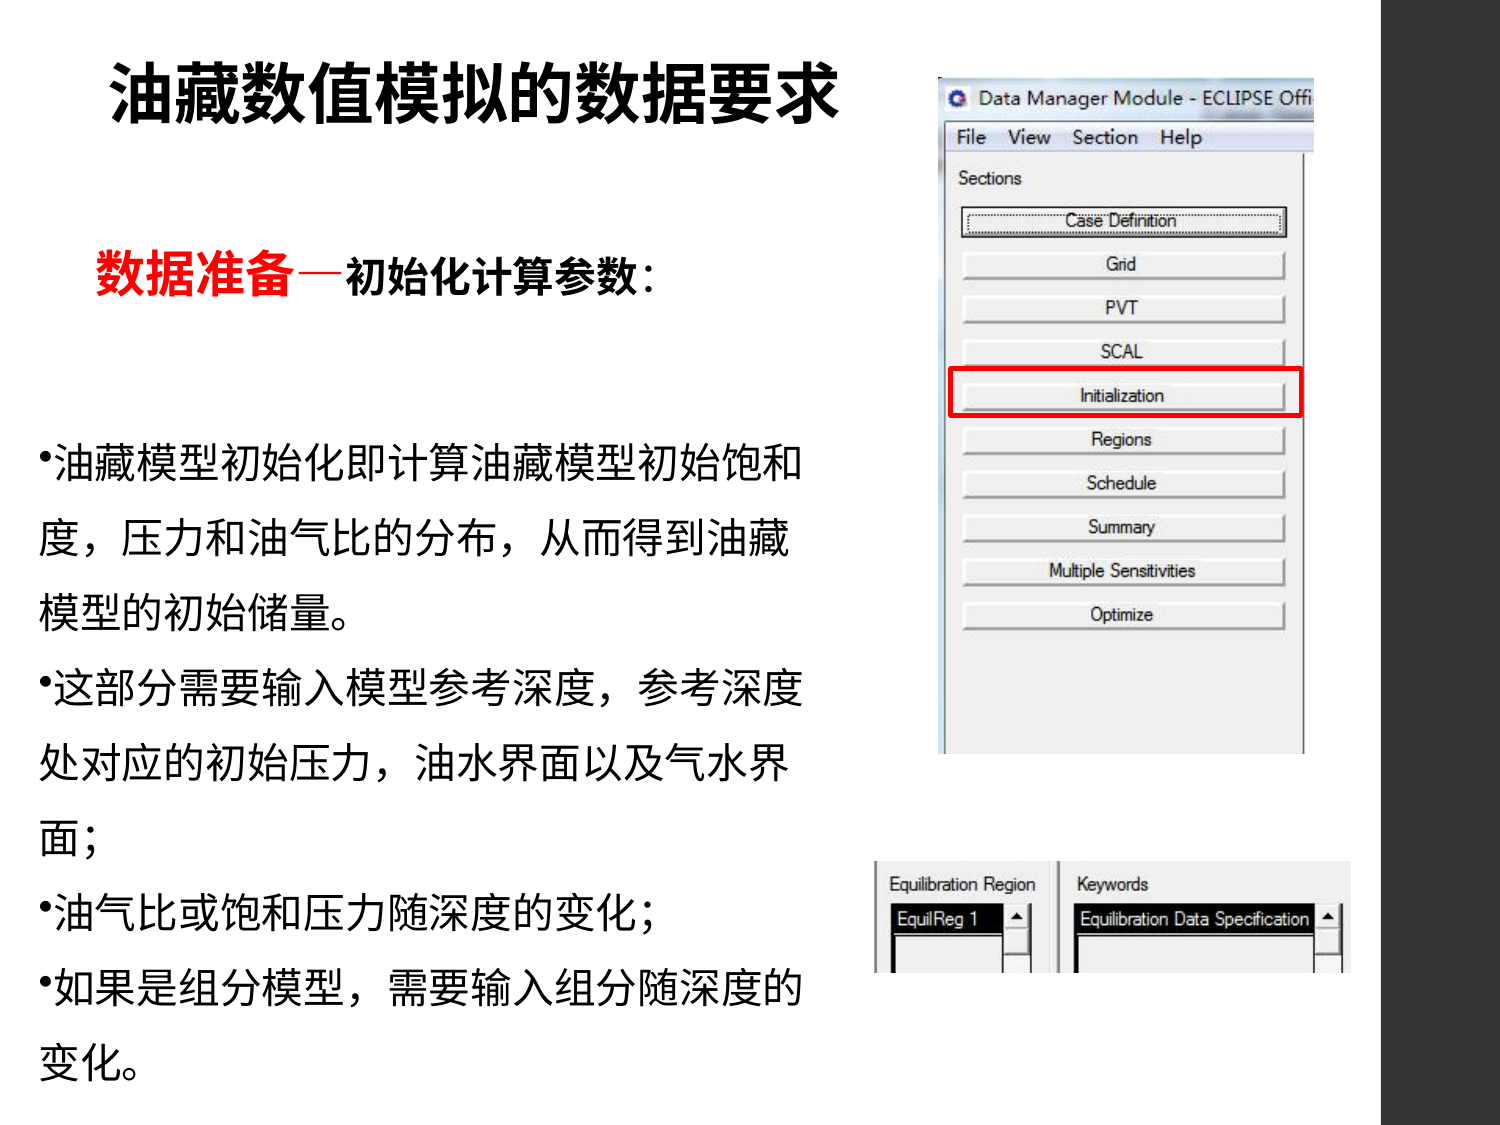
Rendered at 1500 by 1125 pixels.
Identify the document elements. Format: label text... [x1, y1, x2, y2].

picture [938, 76, 1314, 754]
text_box 油藏模型初始化即计算油藏模型初始饱和度，压力和油气比的分布，从而得到油藏模型的初始储量。 这部分需要输入模型参考深度，参考深度处对应的初始压力，油水界面以及气水界面； 油气比或饱和压力随深度的变化； 如果是组分模型，需要输入组分随深度的变化。 [23, 404, 845, 1095]
text_box 数据准备—初始化计算参数： [81, 234, 695, 310]
picture [873, 861, 1351, 973]
text_box 油藏数值模拟的数据要求 [92, 44, 1003, 139]
